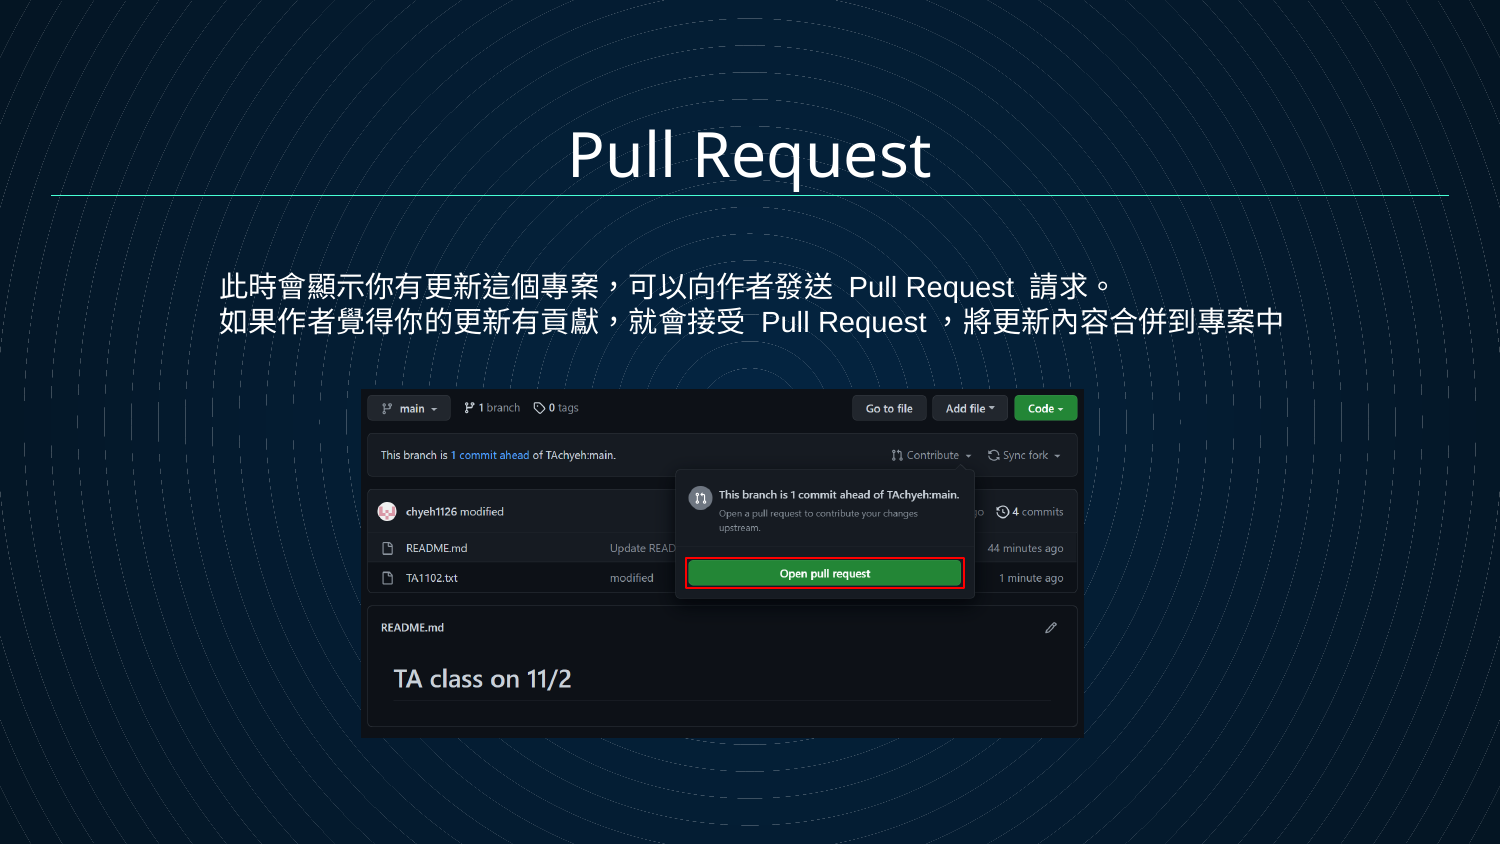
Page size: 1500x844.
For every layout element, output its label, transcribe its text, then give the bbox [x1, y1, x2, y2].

title Pull Request [51, 202, 1449, 206]
text_box 此時會顯示你有更新這個專案，可以向作者發送 Pull Request 請求。 如果作者覺得你的更新有貢獻，就會接受 Pull Request，將更新內容合併到專案中 [204, 260, 1300, 346]
picture [361, 389, 1084, 739]
title Pull Request [51, 105, 1449, 195]
